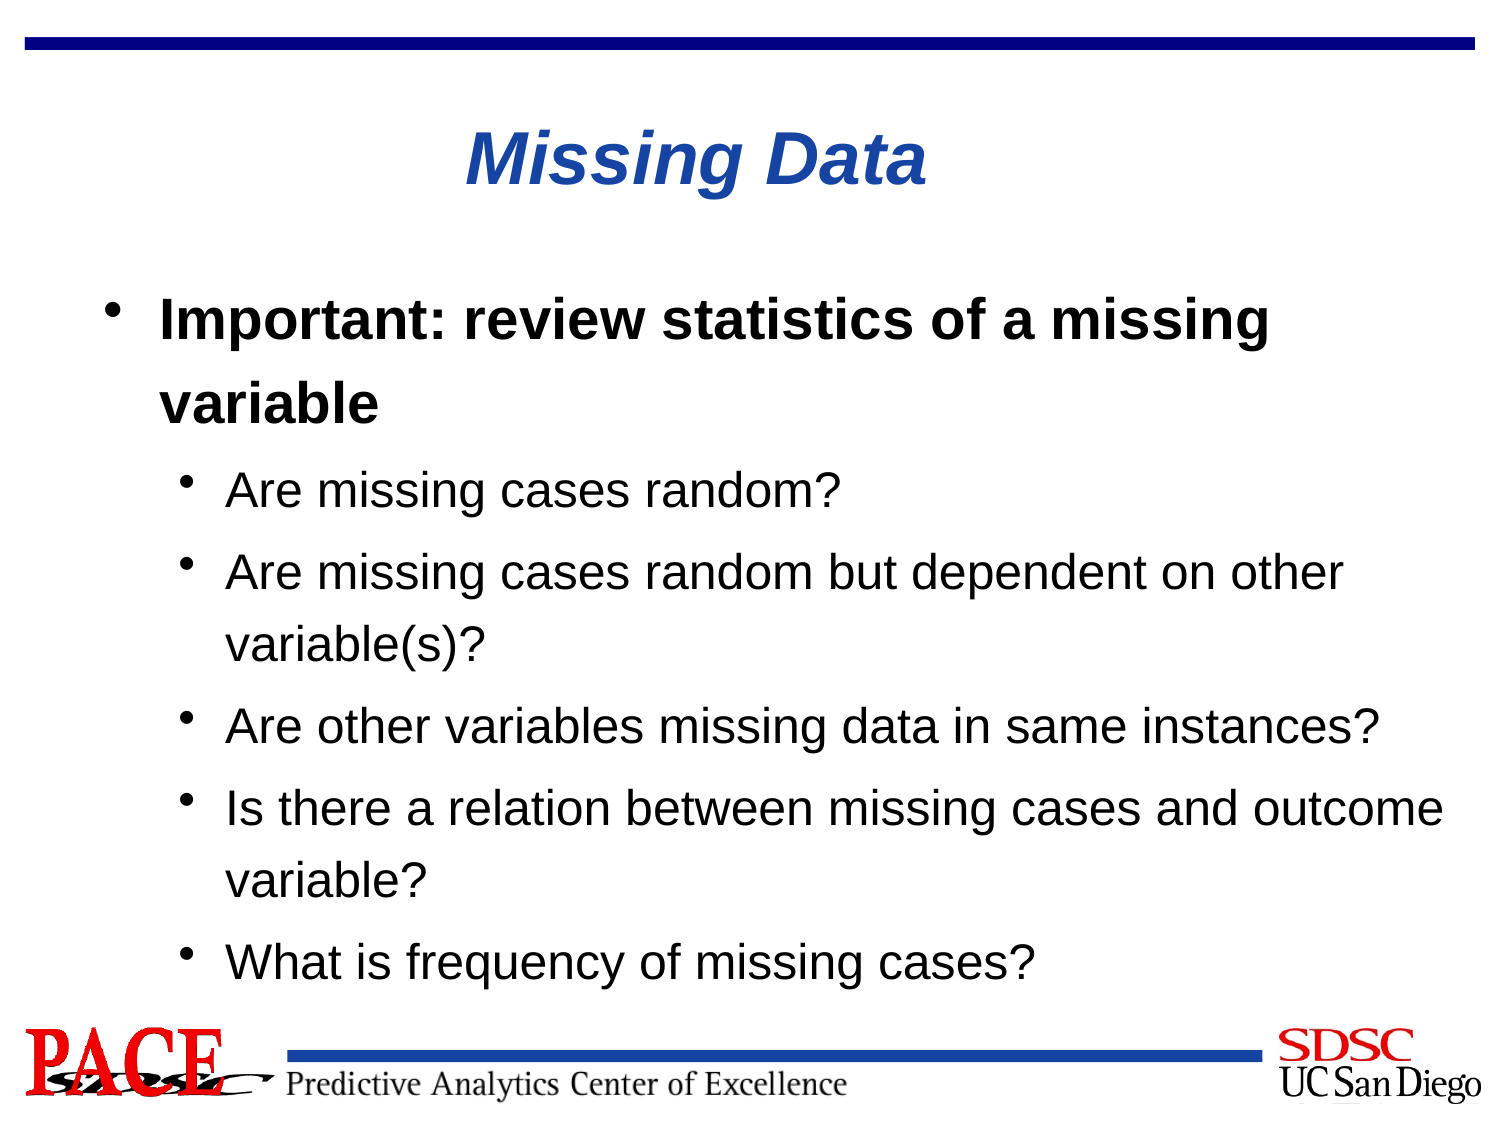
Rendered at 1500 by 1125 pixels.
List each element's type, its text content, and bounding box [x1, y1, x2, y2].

picture [25, 1025, 276, 1101]
picture [286, 1073, 858, 1103]
title Missing Data [365, 83, 1029, 234]
list Important: review statistics of a missing variable Are missing cases random? Are missing cases random but dependent on other variable(s)? Are other variables missing data in same instances? Is there a relation between missing cases and outcome variable? What is frequency of missing cases? [88, 260, 1475, 1073]
picture [1279, 1066, 1481, 1104]
